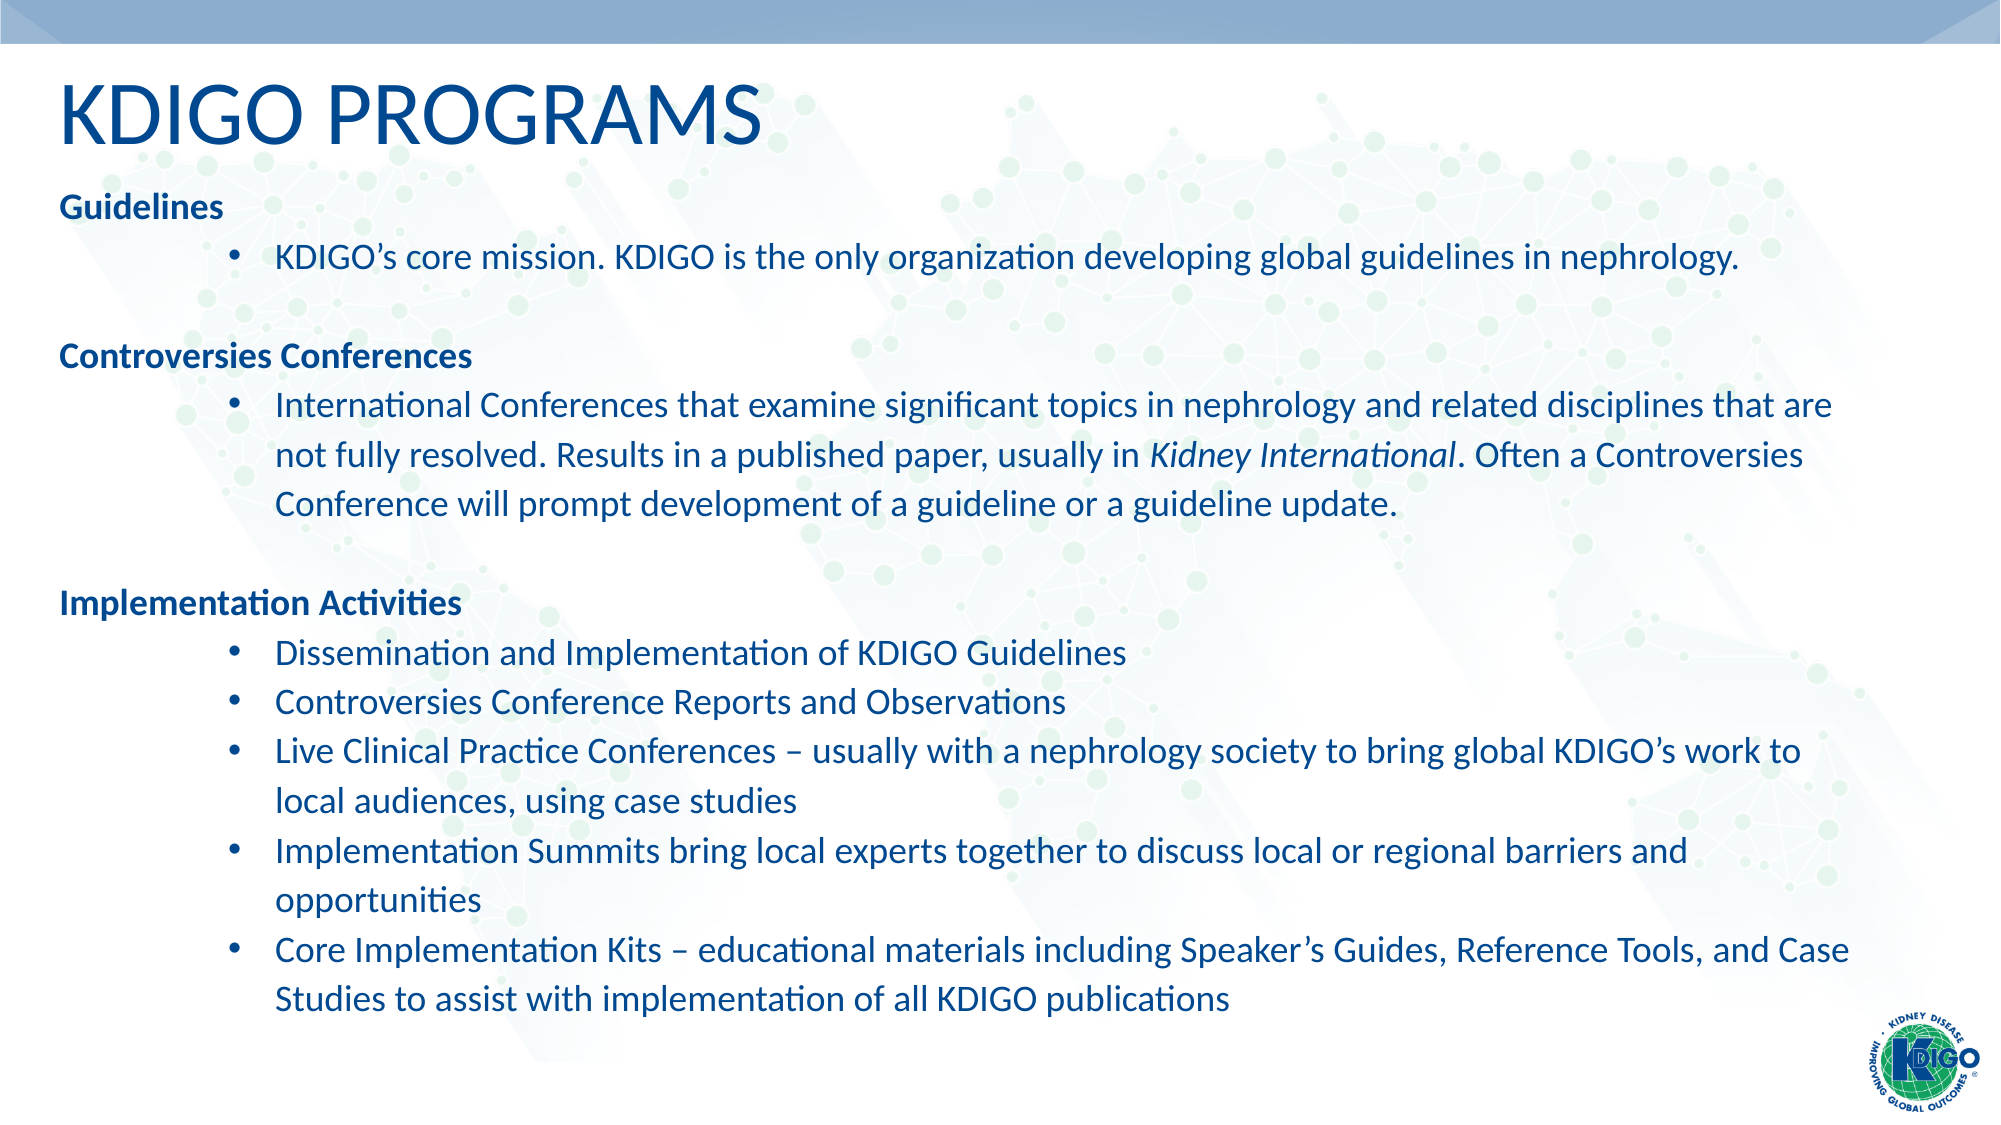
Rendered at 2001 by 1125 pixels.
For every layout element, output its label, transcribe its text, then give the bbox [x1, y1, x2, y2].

picture [1869, 1012, 1980, 1112]
picture [0, 0, 2000, 1061]
text_box Guidelines KDIGO’s core mission. KDIGO is the only organization developing global guidelines in nephrology. Controversies Conferences International Conferences that examine significant topics in nephrology and related disciplines that are not fully resolved. Results in a published paper, usually in Kidney International. Often a Controversies Conference will prompt development of a guideline or a guideline update. Implementation Activities Dissemination and Implementation of KDIGO Guidelines Controversies Conference Reports and Observations Live Clinical Practice Conferences – usually with a nephrology society to bring global KDIGO’s work to local audiences, using case studies Implementation Summits bring local experts together to discuss local or regional barriers and opportunities Core Implementation Kits – educational materials including Speaker’s Guides, Reference Tools, and Case Studies to assist with implementation of all KDIGO publications [44, 170, 1873, 1082]
text_box KDIGO Programs [44, 43, 1778, 170]
